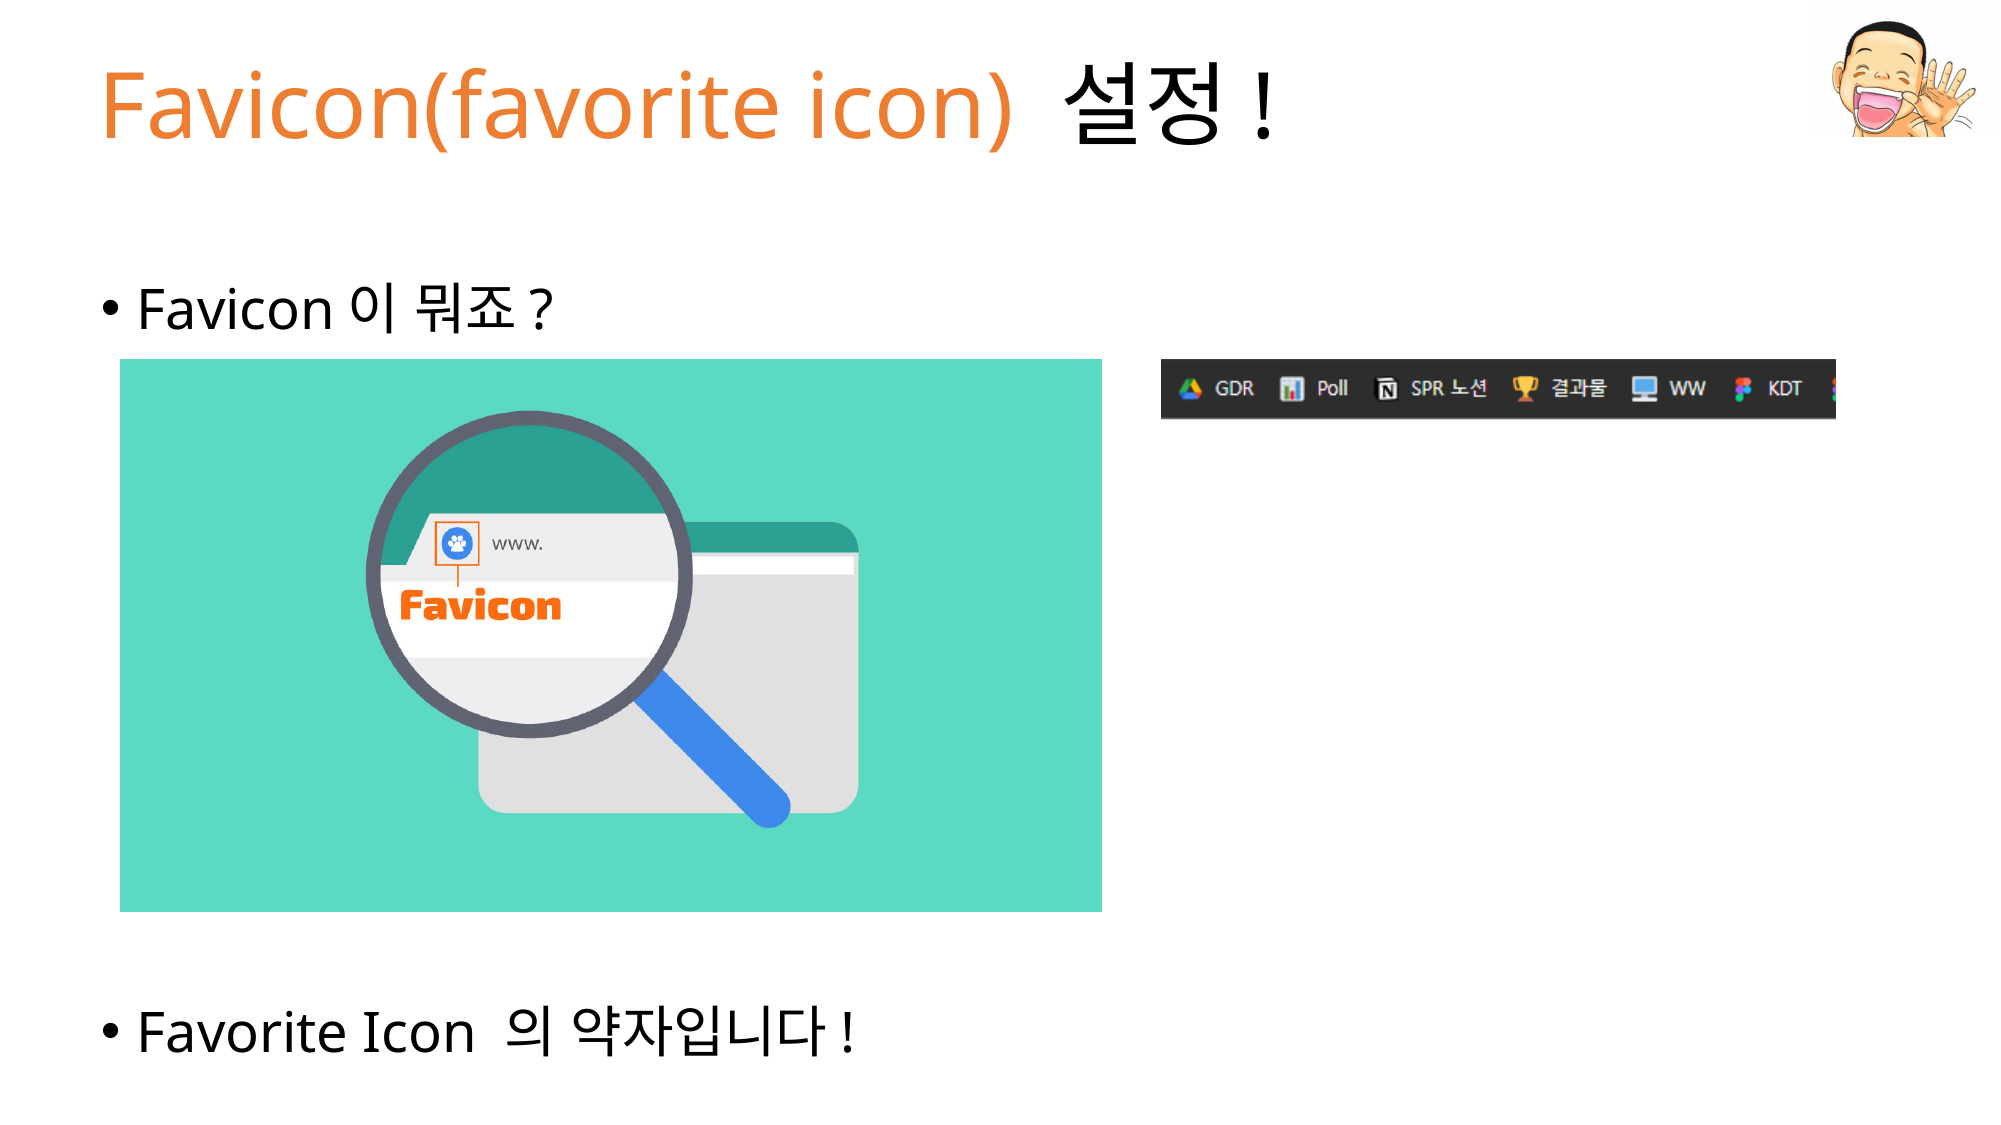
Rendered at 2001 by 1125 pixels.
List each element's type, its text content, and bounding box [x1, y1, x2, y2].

picture [120, 359, 1102, 912]
picture [1161, 359, 1836, 421]
picture [1931, 0, 2000, 137]
list Favicon이 뭐죠? Favorite Icon 의 약자입니다! [85, 233, 1863, 1077]
title Favicon(favorite icon) 설정! [83, 0, 1931, 218]
